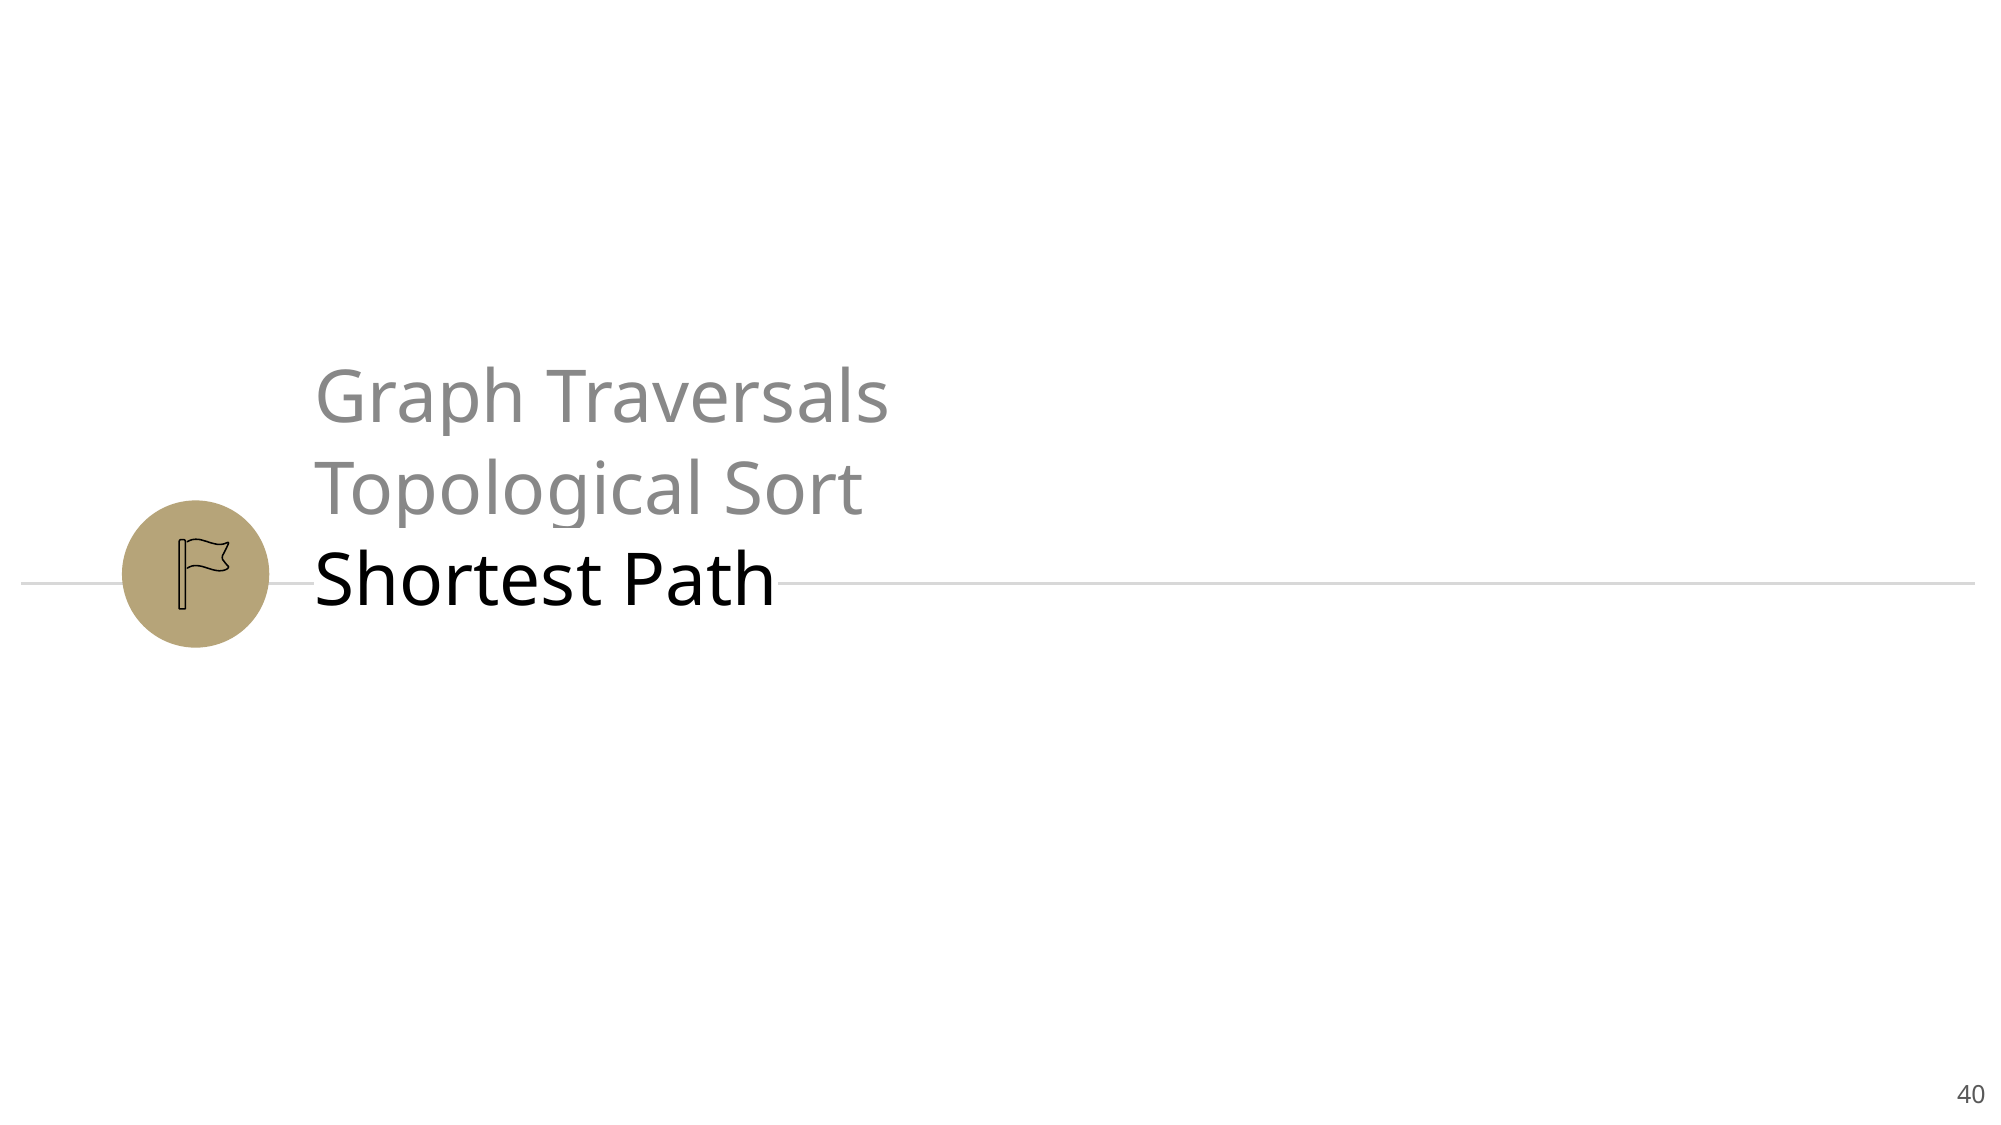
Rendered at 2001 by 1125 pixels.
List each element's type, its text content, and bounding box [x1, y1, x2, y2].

text_box Graph Traversals Topological Sort Shortest Path [306, 352, 1498, 812]
